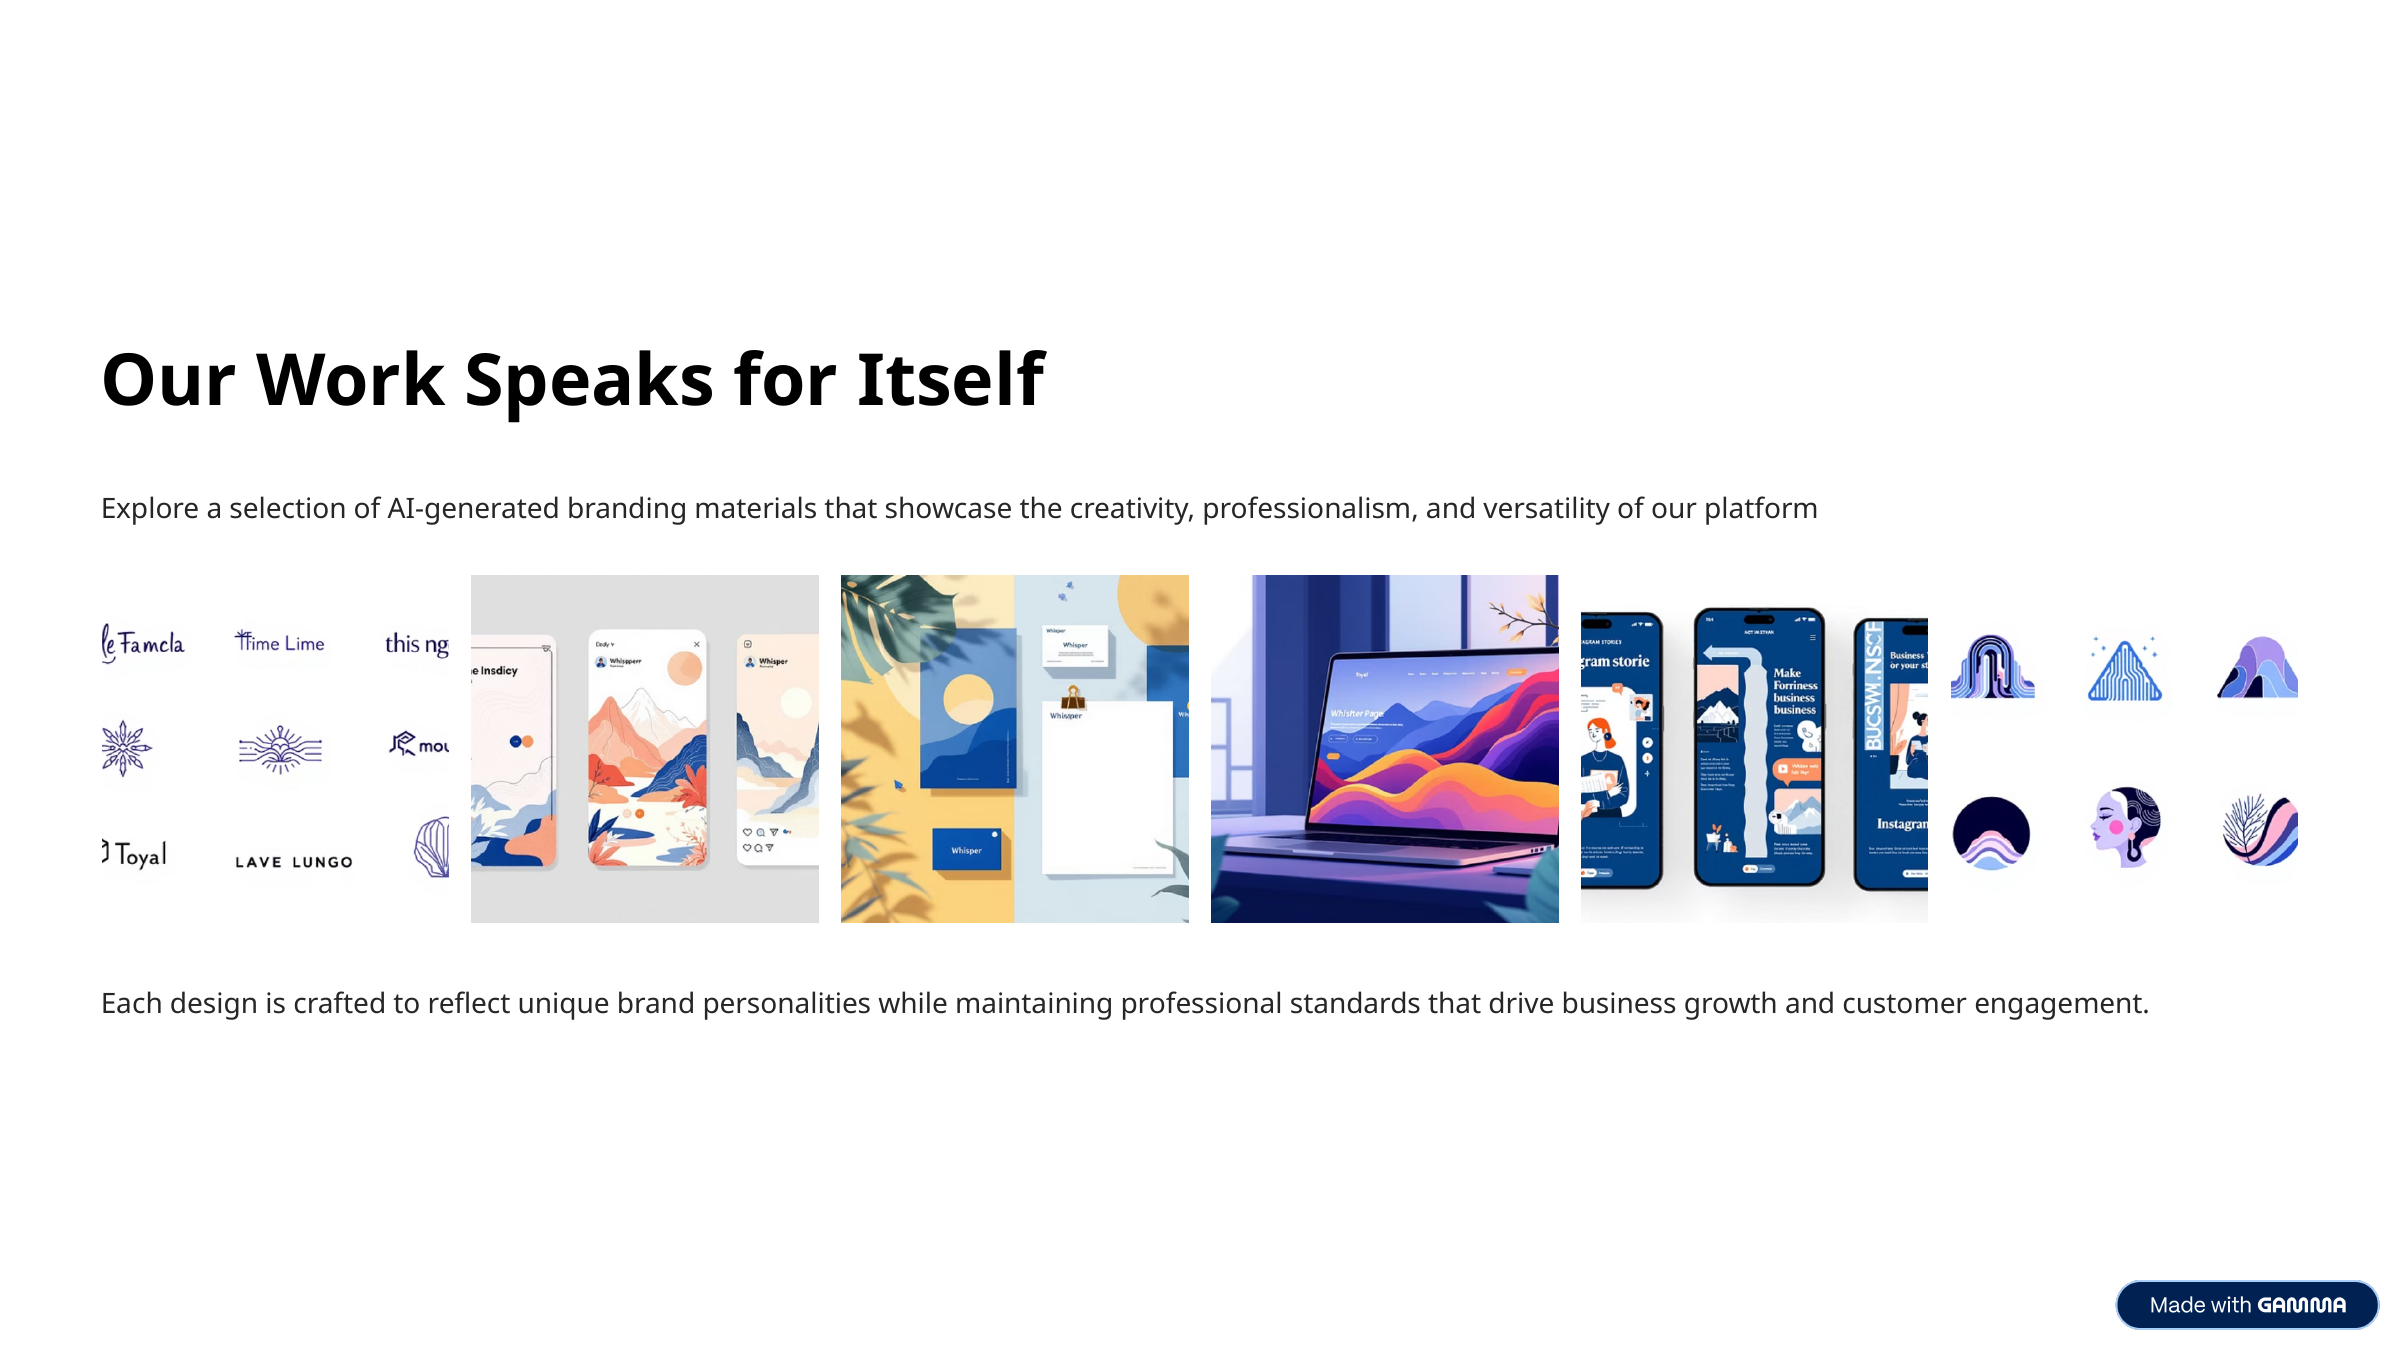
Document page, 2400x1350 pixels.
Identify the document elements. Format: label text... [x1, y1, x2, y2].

text_box Each design is crafted to reflect unique brand personalities while maintaining professional standards that drive business growth and customer engagement. [100, 973, 2299, 1020]
text_box Explore a selection of AI-generated branding materials that showcase the creativity, professionalism, and versatility of our platform [100, 478, 2299, 525]
text_box Our Work Speaks for Itself [100, 330, 1027, 421]
picture [1951, 575, 2298, 923]
picture [1211, 575, 1559, 923]
picture [841, 575, 1189, 923]
picture [1581, 575, 1929, 923]
picture [471, 575, 819, 923]
picture [2106, 1271, 2389, 1339]
picture [102, 575, 449, 923]
